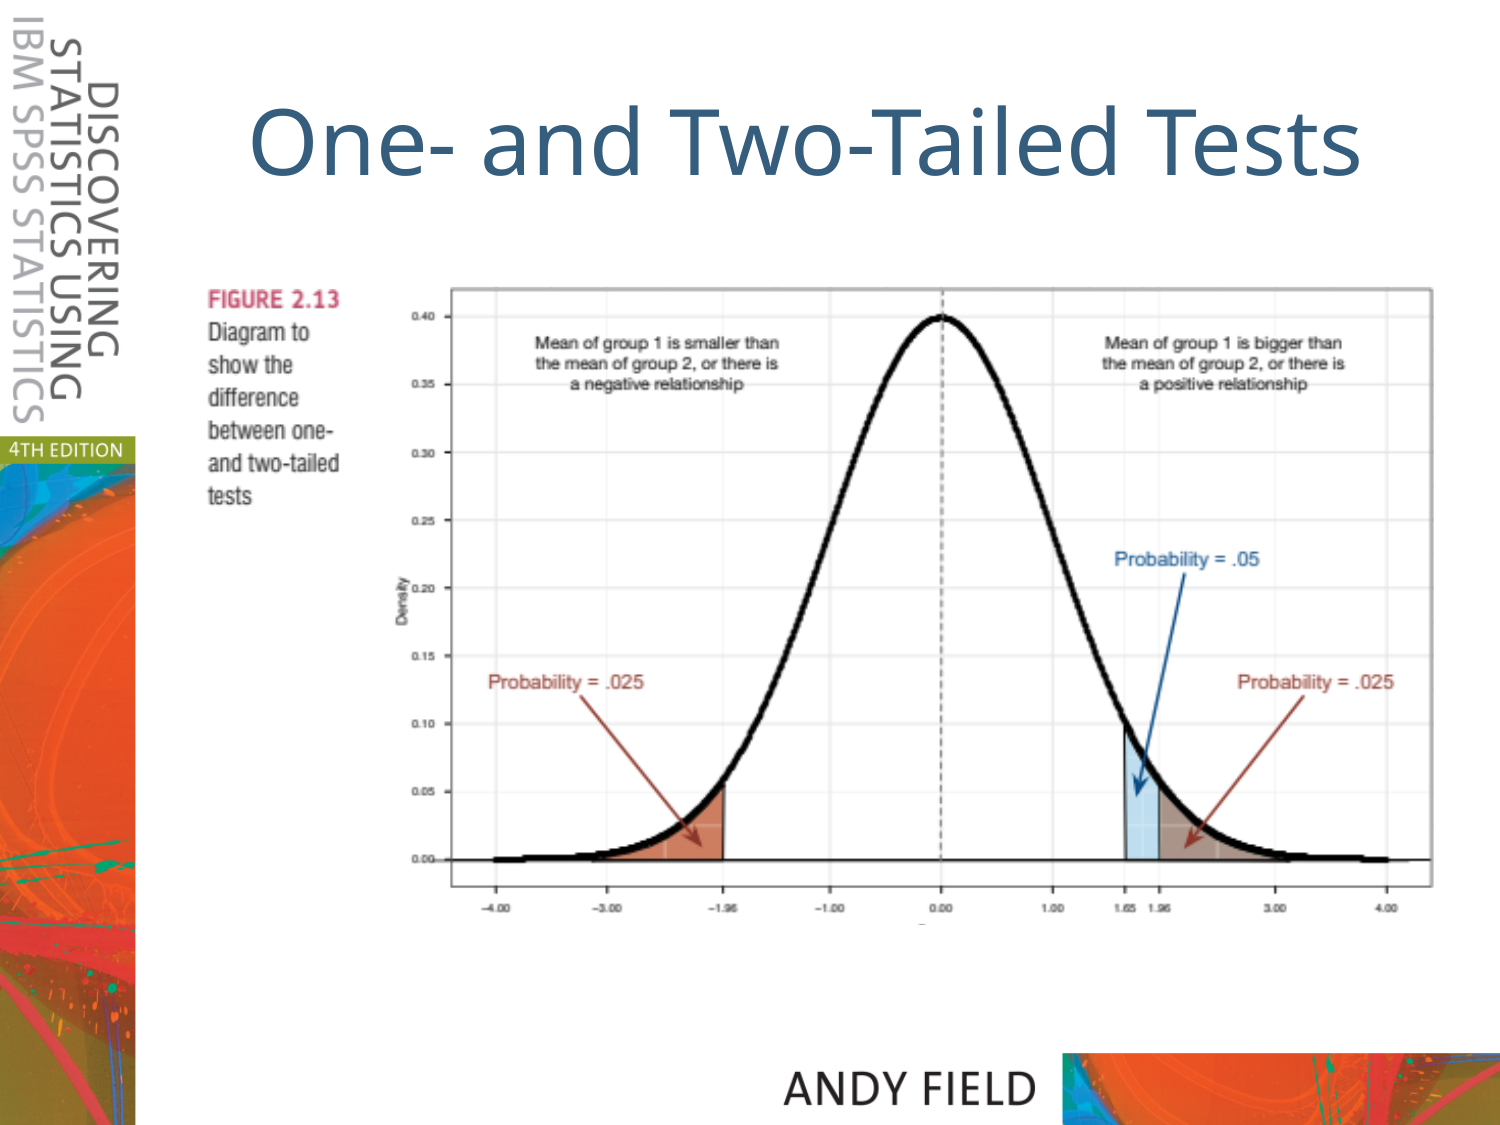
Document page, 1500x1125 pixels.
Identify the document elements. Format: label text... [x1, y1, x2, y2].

title One- and Two-Tailed Tests [187, 45, 1425, 233]
picture [172, 249, 1447, 925]
